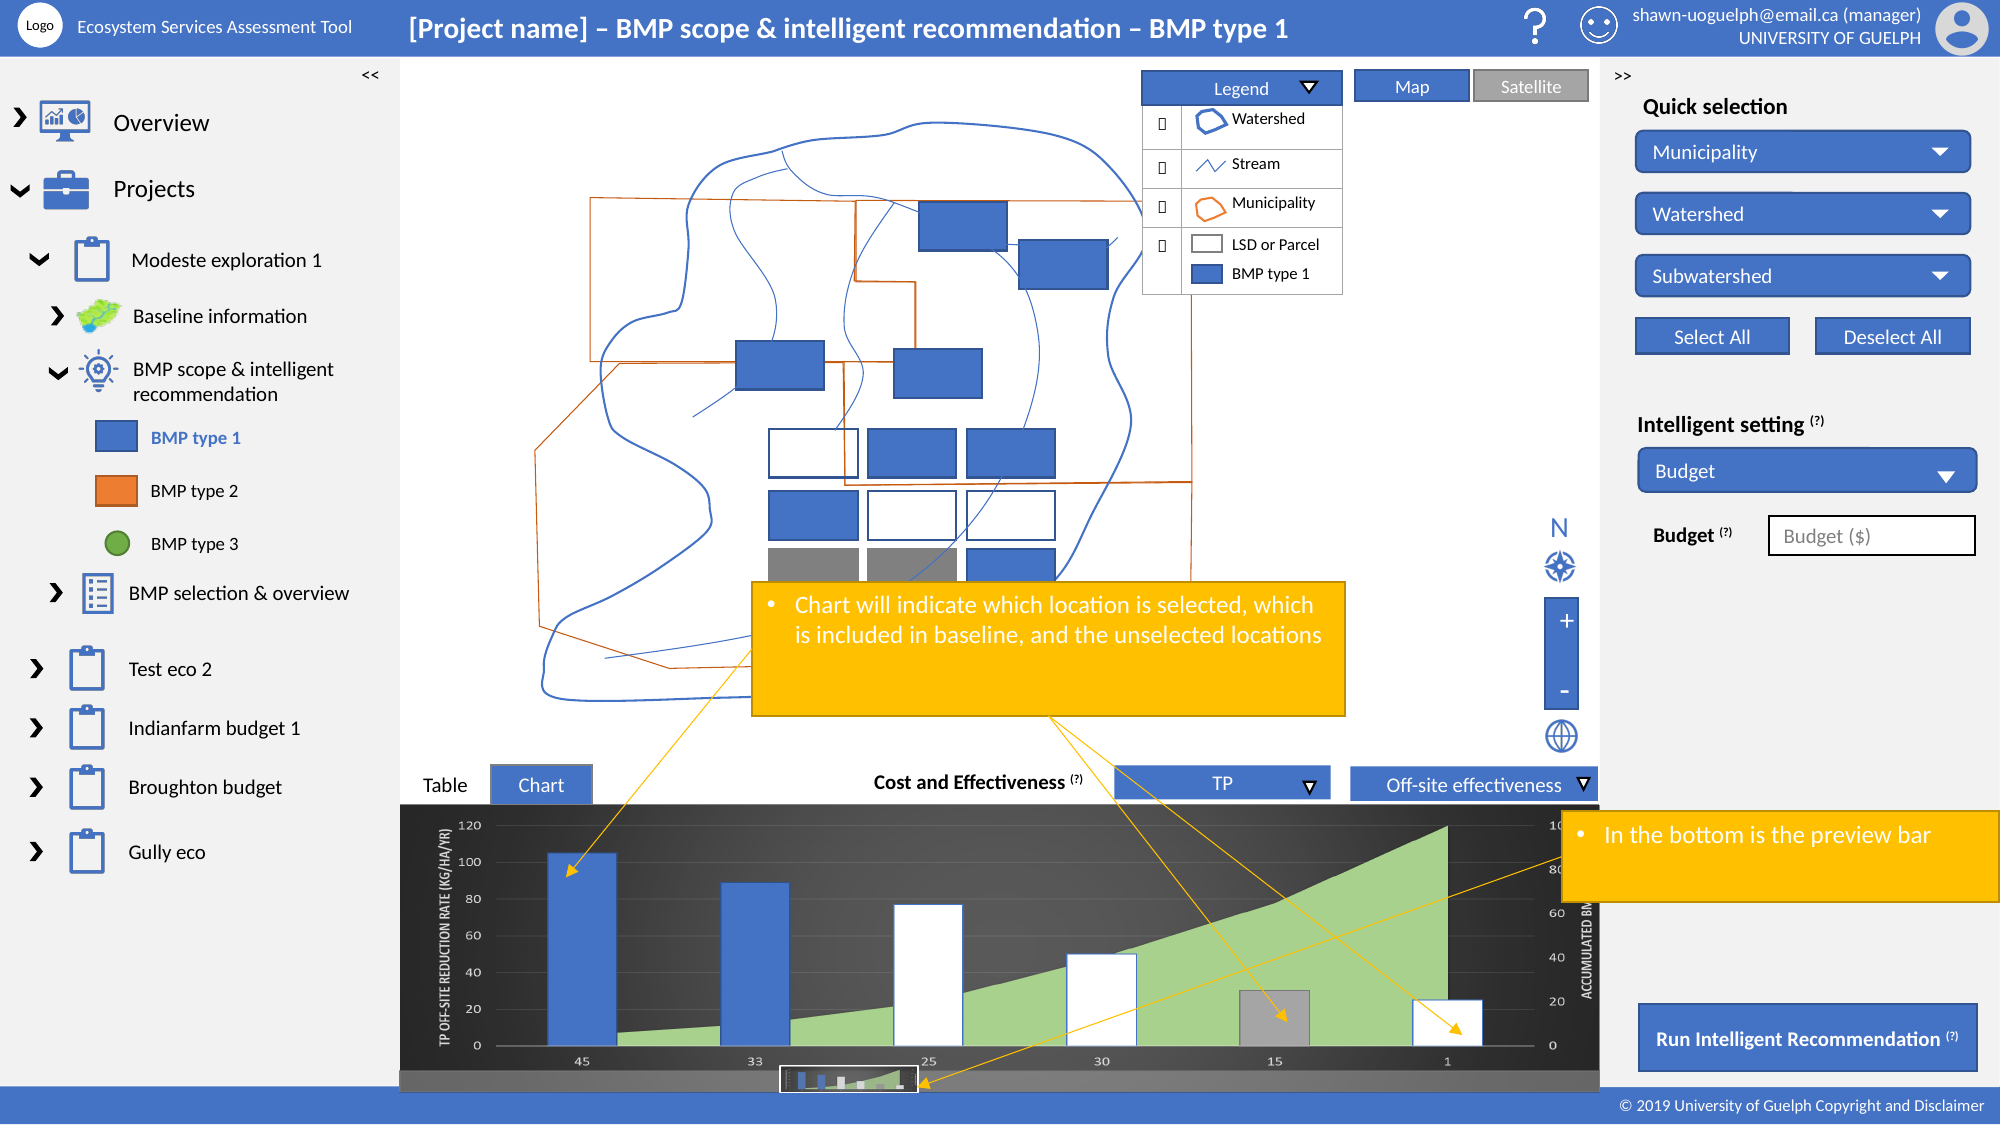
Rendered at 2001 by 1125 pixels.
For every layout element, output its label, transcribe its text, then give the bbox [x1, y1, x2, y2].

text_box [1599, 61, 2000, 810]
table_cell Municipality [1192, 222, 1342, 227]
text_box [1355, 70, 1589, 102]
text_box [1635, 130, 1971, 297]
table_header Chart [492, 766, 565, 804]
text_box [1141, 70, 1342, 222]
text_box [1192, 234, 1223, 253]
picture [65, 232, 119, 286]
picture [1463, 805, 1600, 811]
table_cell LSD or Parcel BMP type 1 [1192, 228, 1342, 294]
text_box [29, 700, 321, 754]
text_box Quick selection [1628, 84, 1924, 127]
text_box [49, 569, 365, 618]
text_box [1118, 174, 1135, 197]
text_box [95, 421, 326, 556]
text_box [0, 1086, 2000, 1125]
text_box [604, 150, 1118, 581]
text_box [0, 58, 400, 1086]
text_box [1638, 448, 1977, 492]
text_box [0, 0, 2000, 61]
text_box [30, 641, 321, 695]
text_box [1118, 197, 1192, 581]
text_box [29, 760, 321, 814]
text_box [565, 581, 1463, 1036]
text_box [13, 95, 332, 147]
text_box >> [1599, 63, 1646, 86]
text_box Intelligent setting (?) [1622, 401, 1874, 444]
text_box Deselect All [1815, 317, 1971, 355]
text_box [773, 121, 1093, 150]
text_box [1535, 501, 1582, 757]
text_box [540, 669, 565, 701]
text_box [10, 164, 332, 218]
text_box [48, 347, 369, 406]
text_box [916, 811, 1999, 1088]
table_header Table [400, 765, 490, 804]
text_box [1463, 761, 1598, 803]
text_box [534, 197, 604, 669]
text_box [50, 298, 389, 334]
text_box Select All [1635, 317, 1790, 355]
picture [399, 805, 1600, 1093]
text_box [29, 824, 321, 878]
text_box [1638, 514, 1975, 556]
text_box [1192, 264, 1223, 284]
